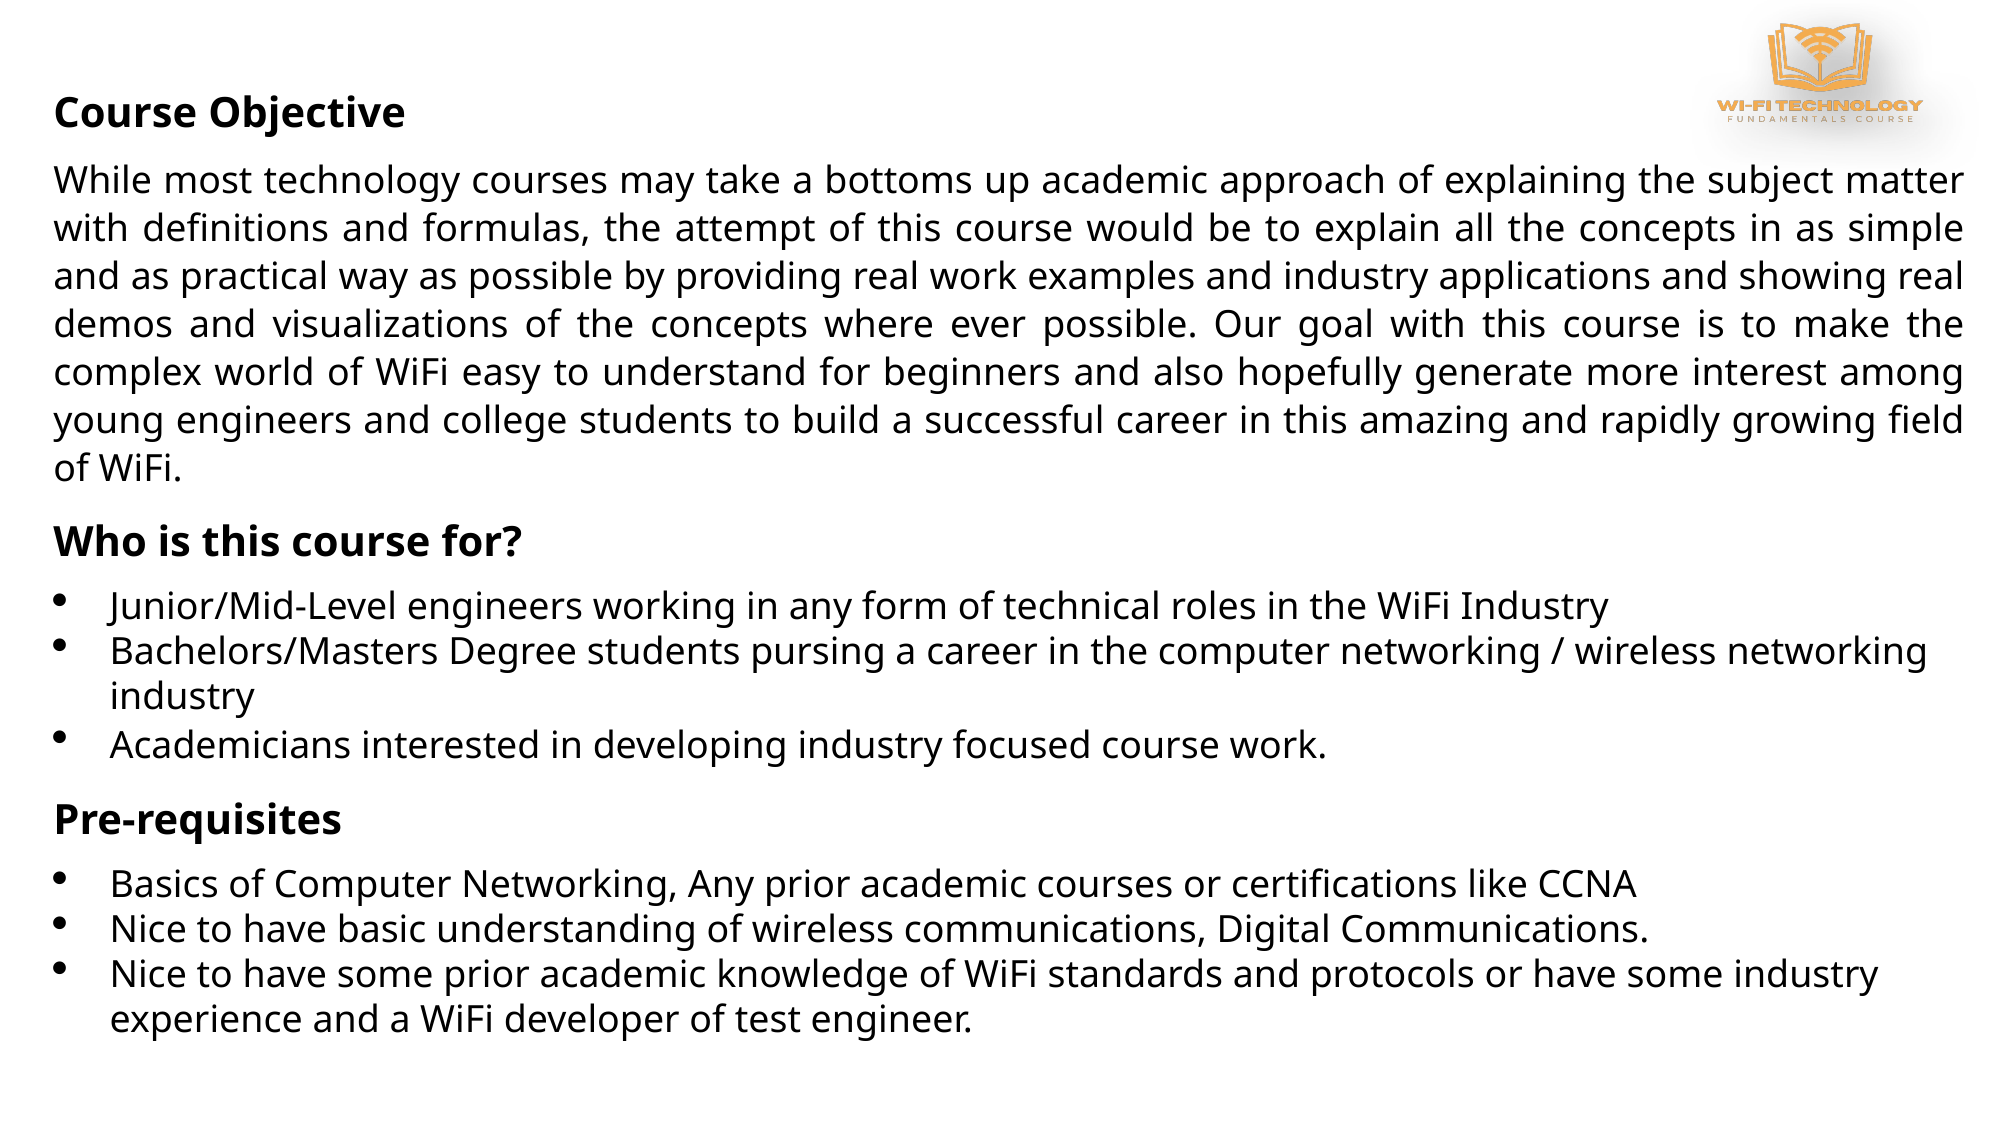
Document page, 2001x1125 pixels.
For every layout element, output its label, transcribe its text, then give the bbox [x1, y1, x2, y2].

text_box Course Objective While most technology courses may take a bottoms up academic approach of explaining the subject matter with definitions and formulas, the attempt of this course would be to explain all the concepts in as simple and as practical way as possible by providing real work examples and industry applications and showing real demos and visualizations of the concepts where ever possible. Our goal with this course is to make the complex world of WiFi easy to understand for beginners and also hopefully generate more interest among young engineers and college students to build a successful career in this amazing and rapidly growing field of WiFi. [38, 74, 1982, 497]
text_box Who is this course for? Junior/Mid-Level engineers working in any form of technical roles in the WiFi Industry Bachelors/Masters Degree students pursing a career in the computer networking / wireless networking industry Academicians interested in developing industry focused course work. [38, 504, 1982, 775]
picture [1711, 14, 1927, 136]
text_box Pre-requisites Basics of Computer Networking, Any prior academic courses or certifications like CCNA Nice to have basic understanding of wireless communications, Digital Communications. Nice to have some prior academic knowledge of WiFi standards and protocols or have some industry experience and a WiFi developer of test engineer. [38, 782, 1927, 1048]
